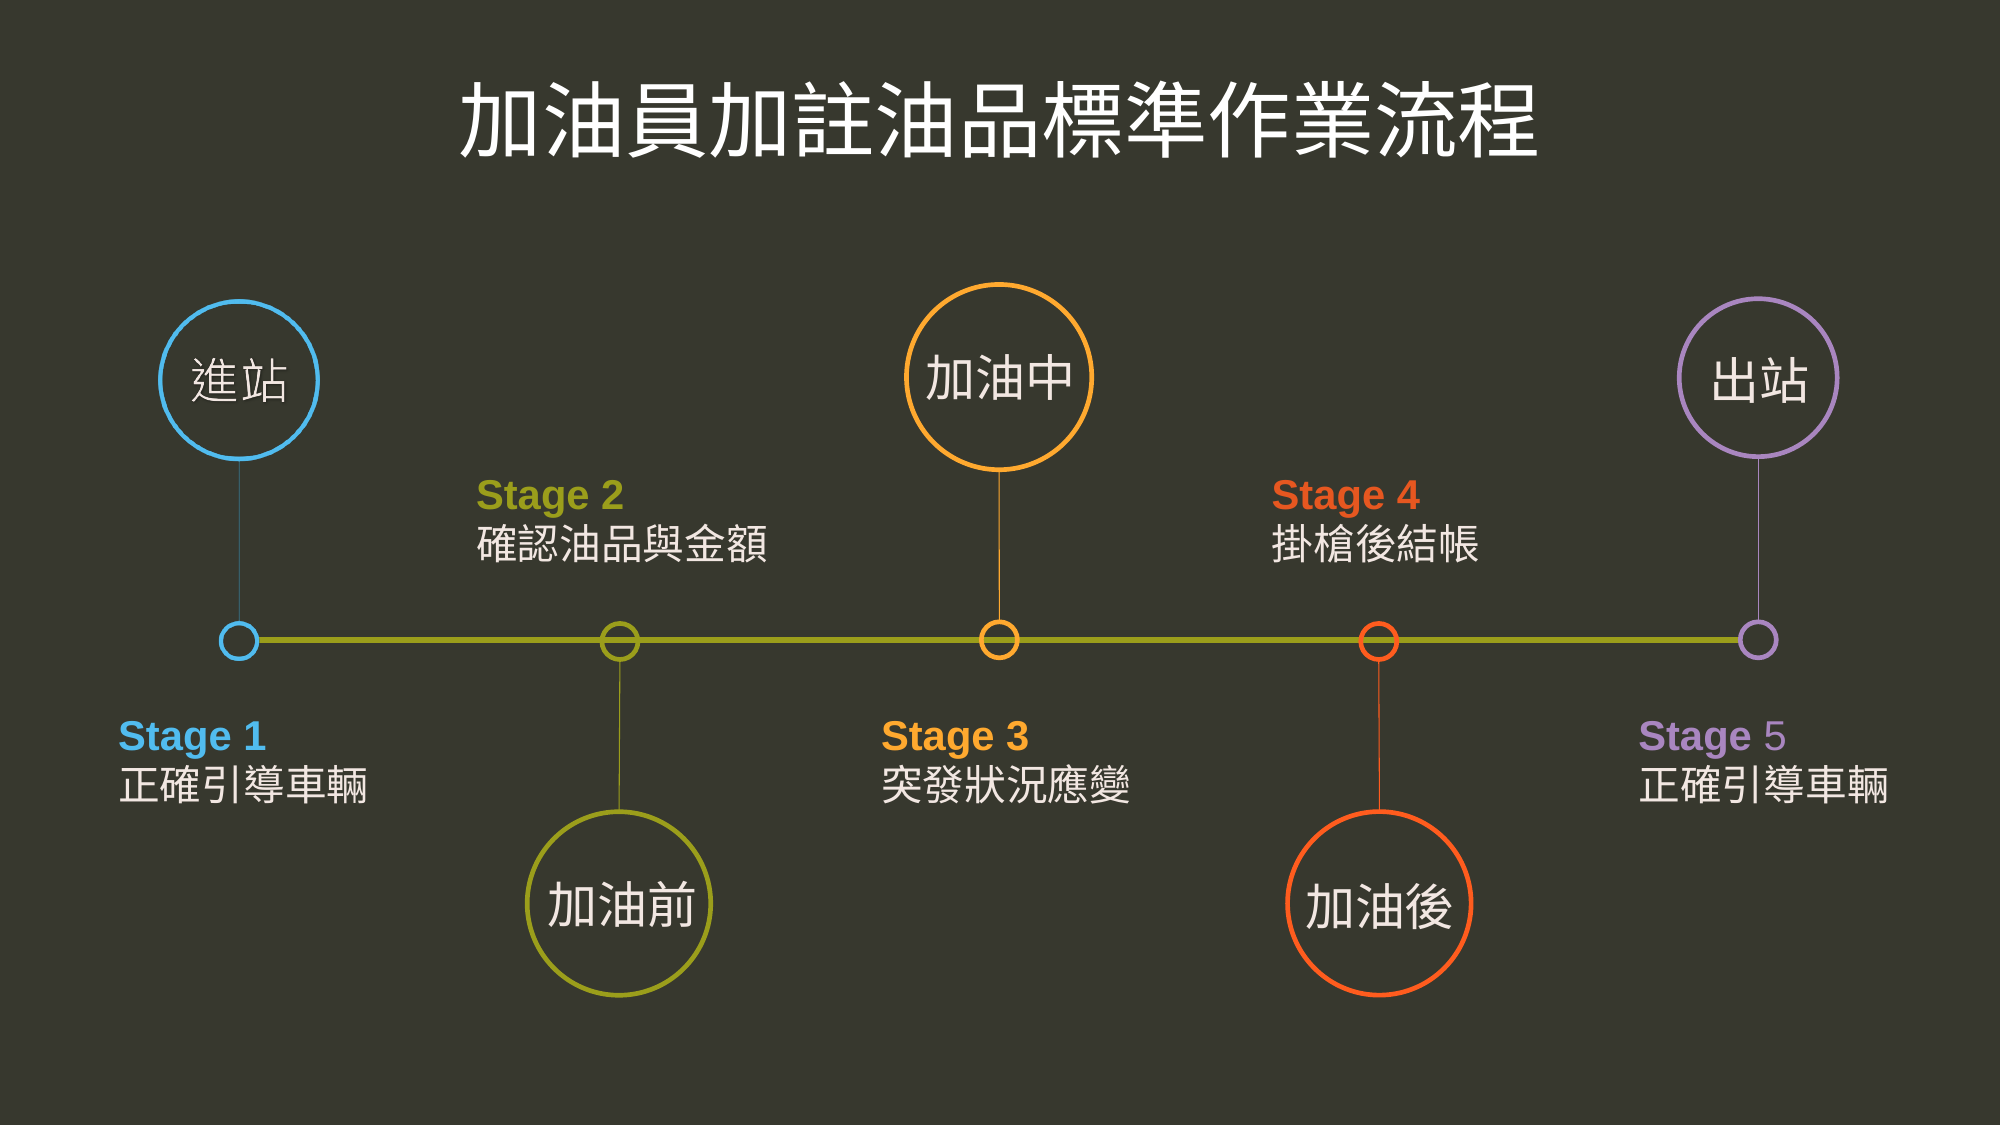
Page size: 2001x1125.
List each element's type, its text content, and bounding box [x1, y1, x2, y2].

text_box Stage 5 正確引導車輛 [1623, 701, 2000, 817]
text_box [1679, 298, 1838, 658]
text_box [906, 284, 1092, 658]
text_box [527, 623, 714, 996]
text_box Stage 3 突發狀況應變 [866, 701, 1287, 817]
text_box Stage 1 正確引導車輛 [103, 701, 527, 817]
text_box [1287, 623, 1472, 996]
text_box Stage 2 確認油品與金額 [461, 460, 894, 576]
text_box 加油員加註油品標準作業流程 [443, 60, 1557, 176]
picture [156, 299, 324, 661]
text_box Stage 4 掛槍後結帳 [1256, 460, 1679, 576]
